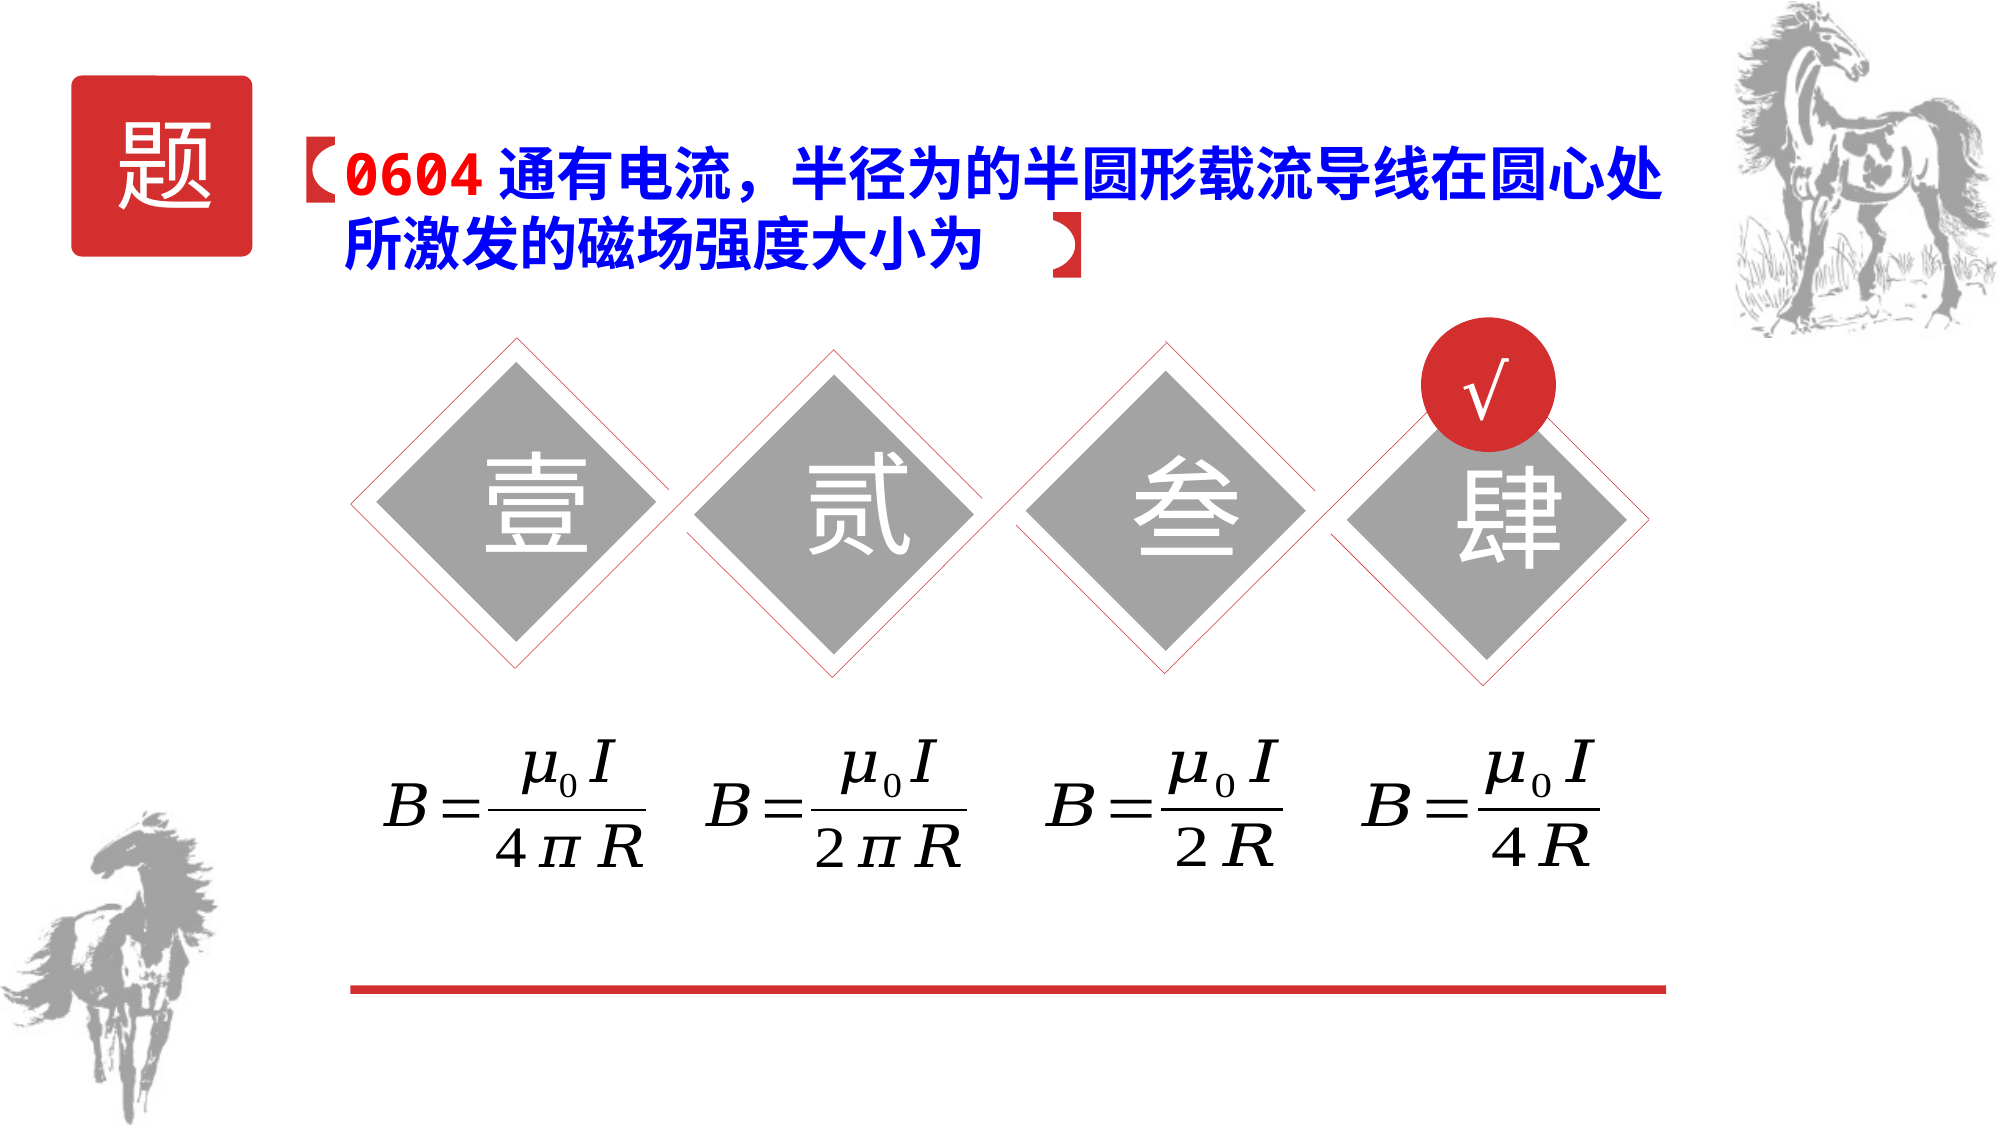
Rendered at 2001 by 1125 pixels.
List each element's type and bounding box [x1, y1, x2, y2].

text_box [316, 306, 1684, 994]
text_box [1421, 317, 1556, 452]
text_box [306, 130, 1713, 287]
text_box [71, 75, 253, 257]
picture [1733, 1, 1998, 338]
picture [0, 810, 221, 1125]
